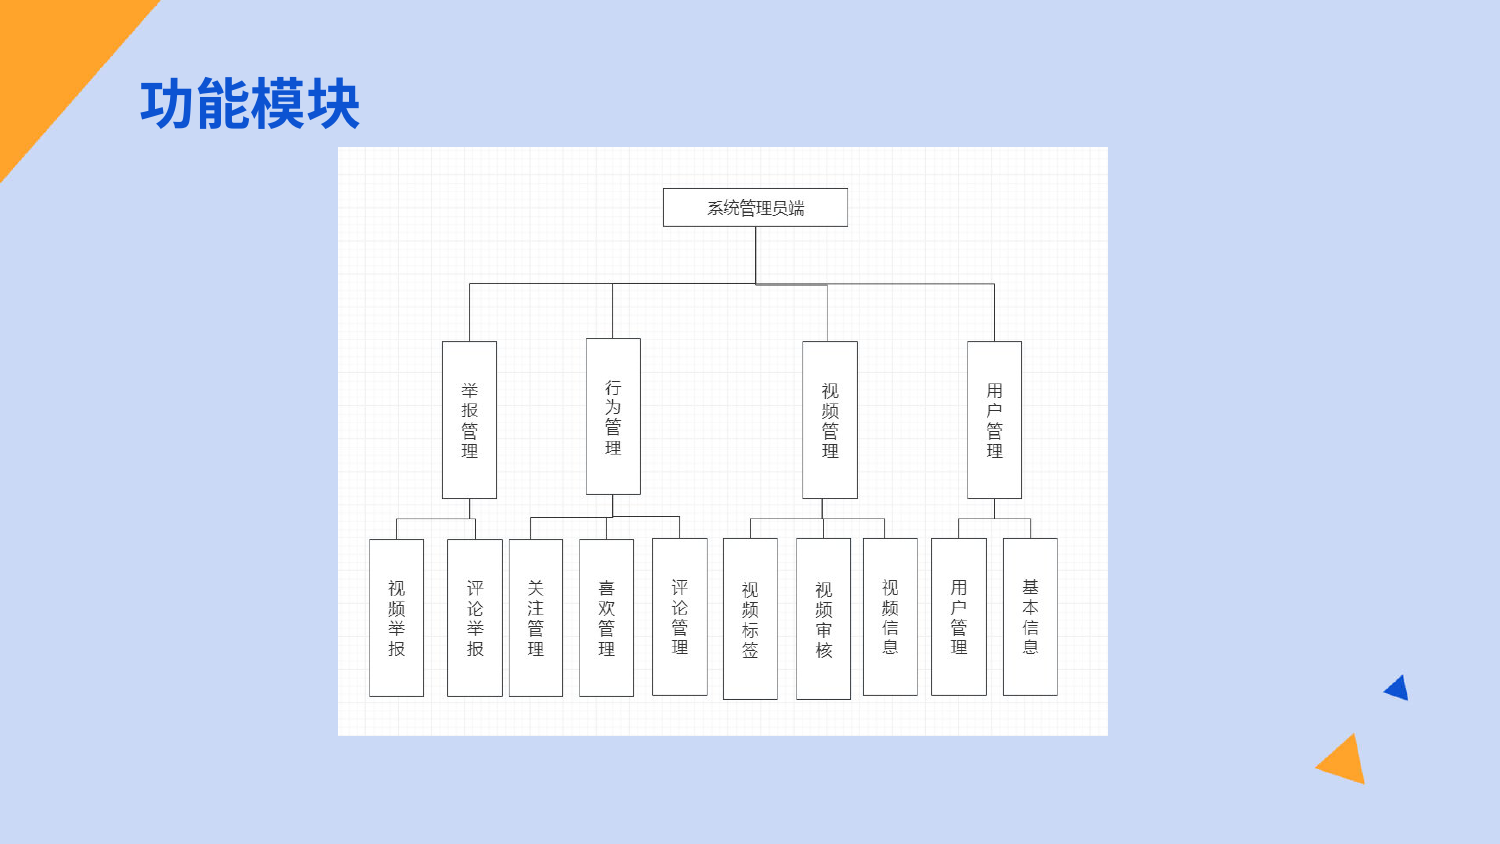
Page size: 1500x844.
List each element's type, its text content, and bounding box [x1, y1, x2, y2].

picture [0, 0, 1500, 844]
text_box 功能模块 [125, 57, 1406, 148]
